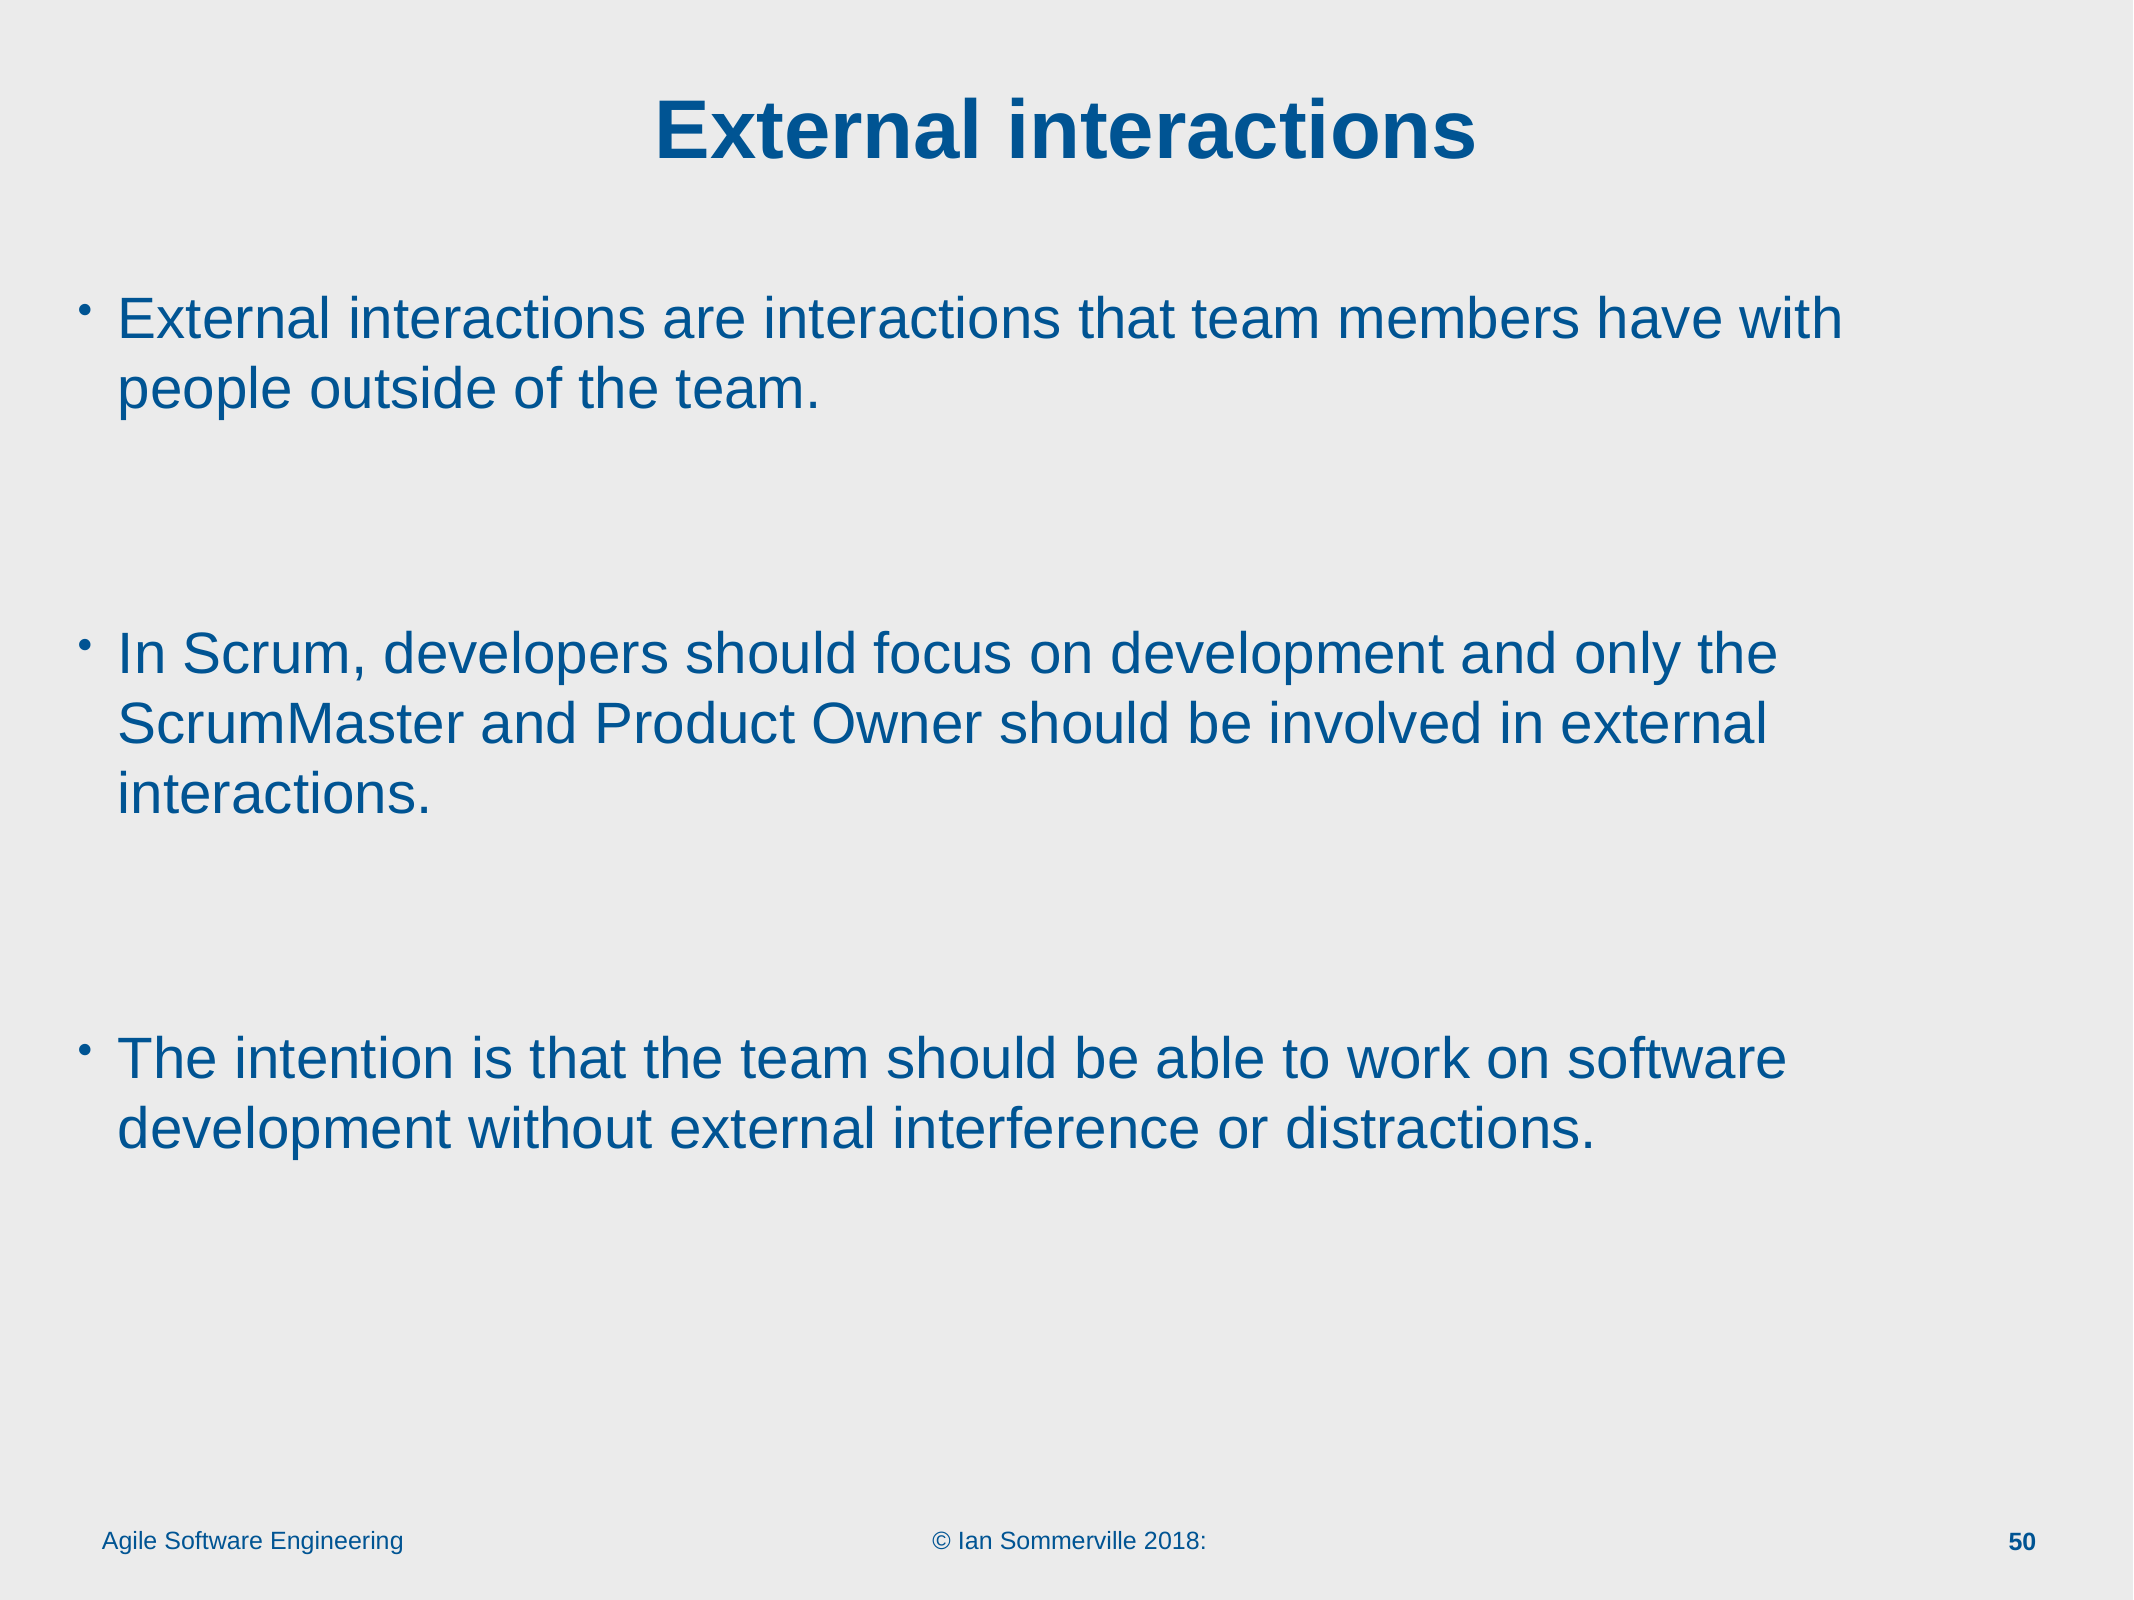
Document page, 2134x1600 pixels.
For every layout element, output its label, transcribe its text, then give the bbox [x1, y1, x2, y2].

title External interactions [80, 66, 2053, 248]
list External interactions are interactions that team members have with people outside of the team. In Scrum, developers should focus on development and only the ScrumMaster and Product Owner should be involved in external interactions. The intention is that the team should be able to work on software development without external interference or distractions. [68, 271, 2016, 1454]
slide_number 50 [1997, 1516, 2046, 1563]
